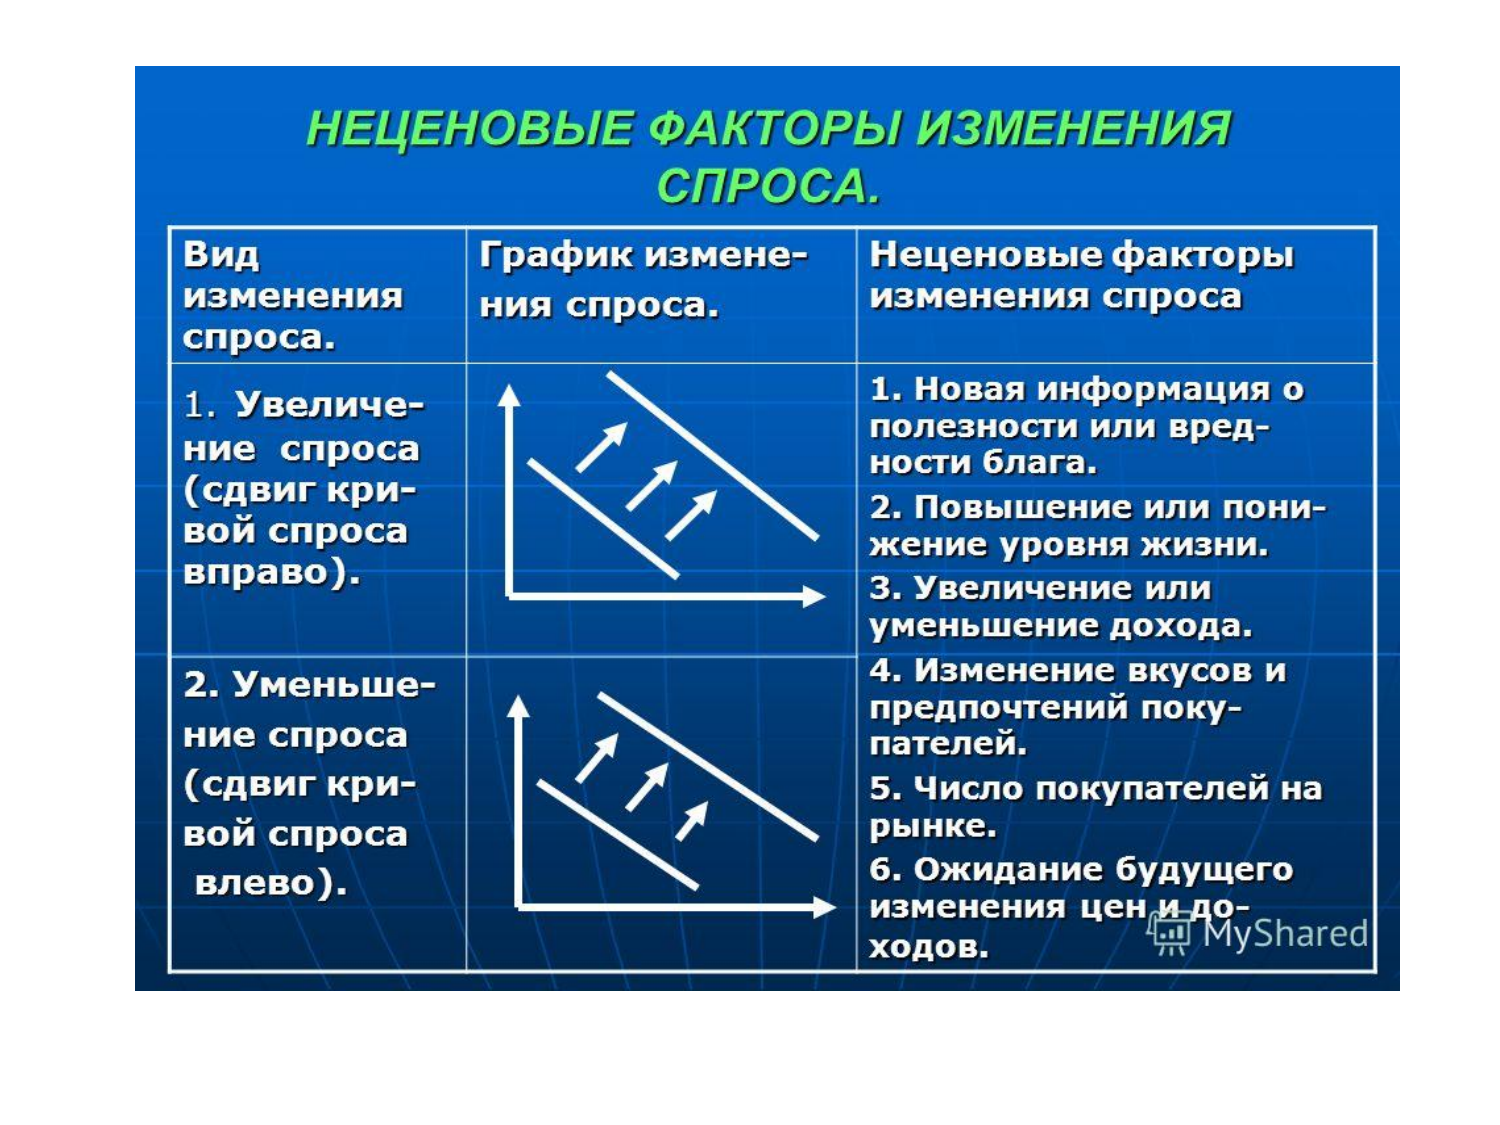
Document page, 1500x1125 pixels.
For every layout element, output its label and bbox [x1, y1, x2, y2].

picture [135, 66, 1400, 991]
